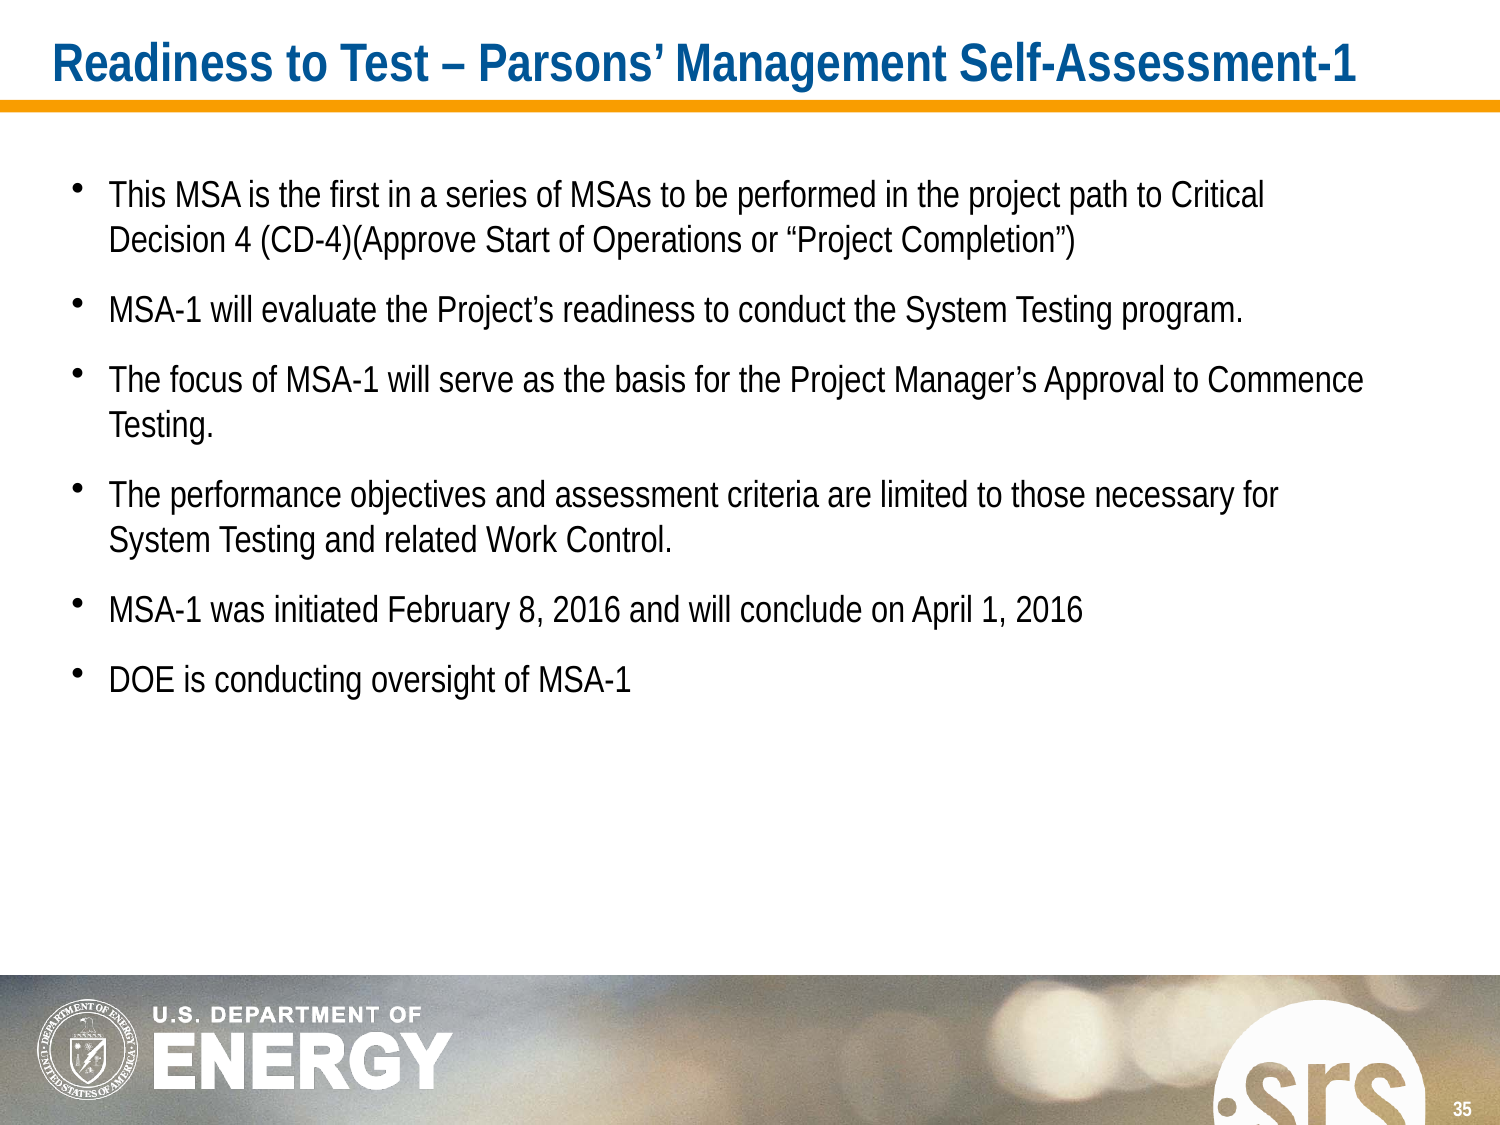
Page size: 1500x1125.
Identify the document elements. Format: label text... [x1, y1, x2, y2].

title Readiness to Test – Parsons’ Management Self-Assessment-1 [37, 20, 1388, 113]
list This MSA is the first in a series of MSAs to be performed in the project path to Critical Decision 4 (CD-4)(Approve Start of Operations or “Project Completion”) MSA-1 will evaluate the Project’s readiness to conduct the System Testing program. The focus of MSA-1 will serve as the basis for the Project Manager’s Approval to Commence Testing. The performance objectives and assessment criteria are limited to those necessary for System Testing and related Work Control. MSA-1 was initiated February 8, 2016 and will conclude on April 1, 2016 DOE is conducting oversight of MSA-1 [56, 162, 1404, 925]
picture [0, 975, 1500, 1125]
slide_number 35 [1425, 1087, 1500, 1125]
